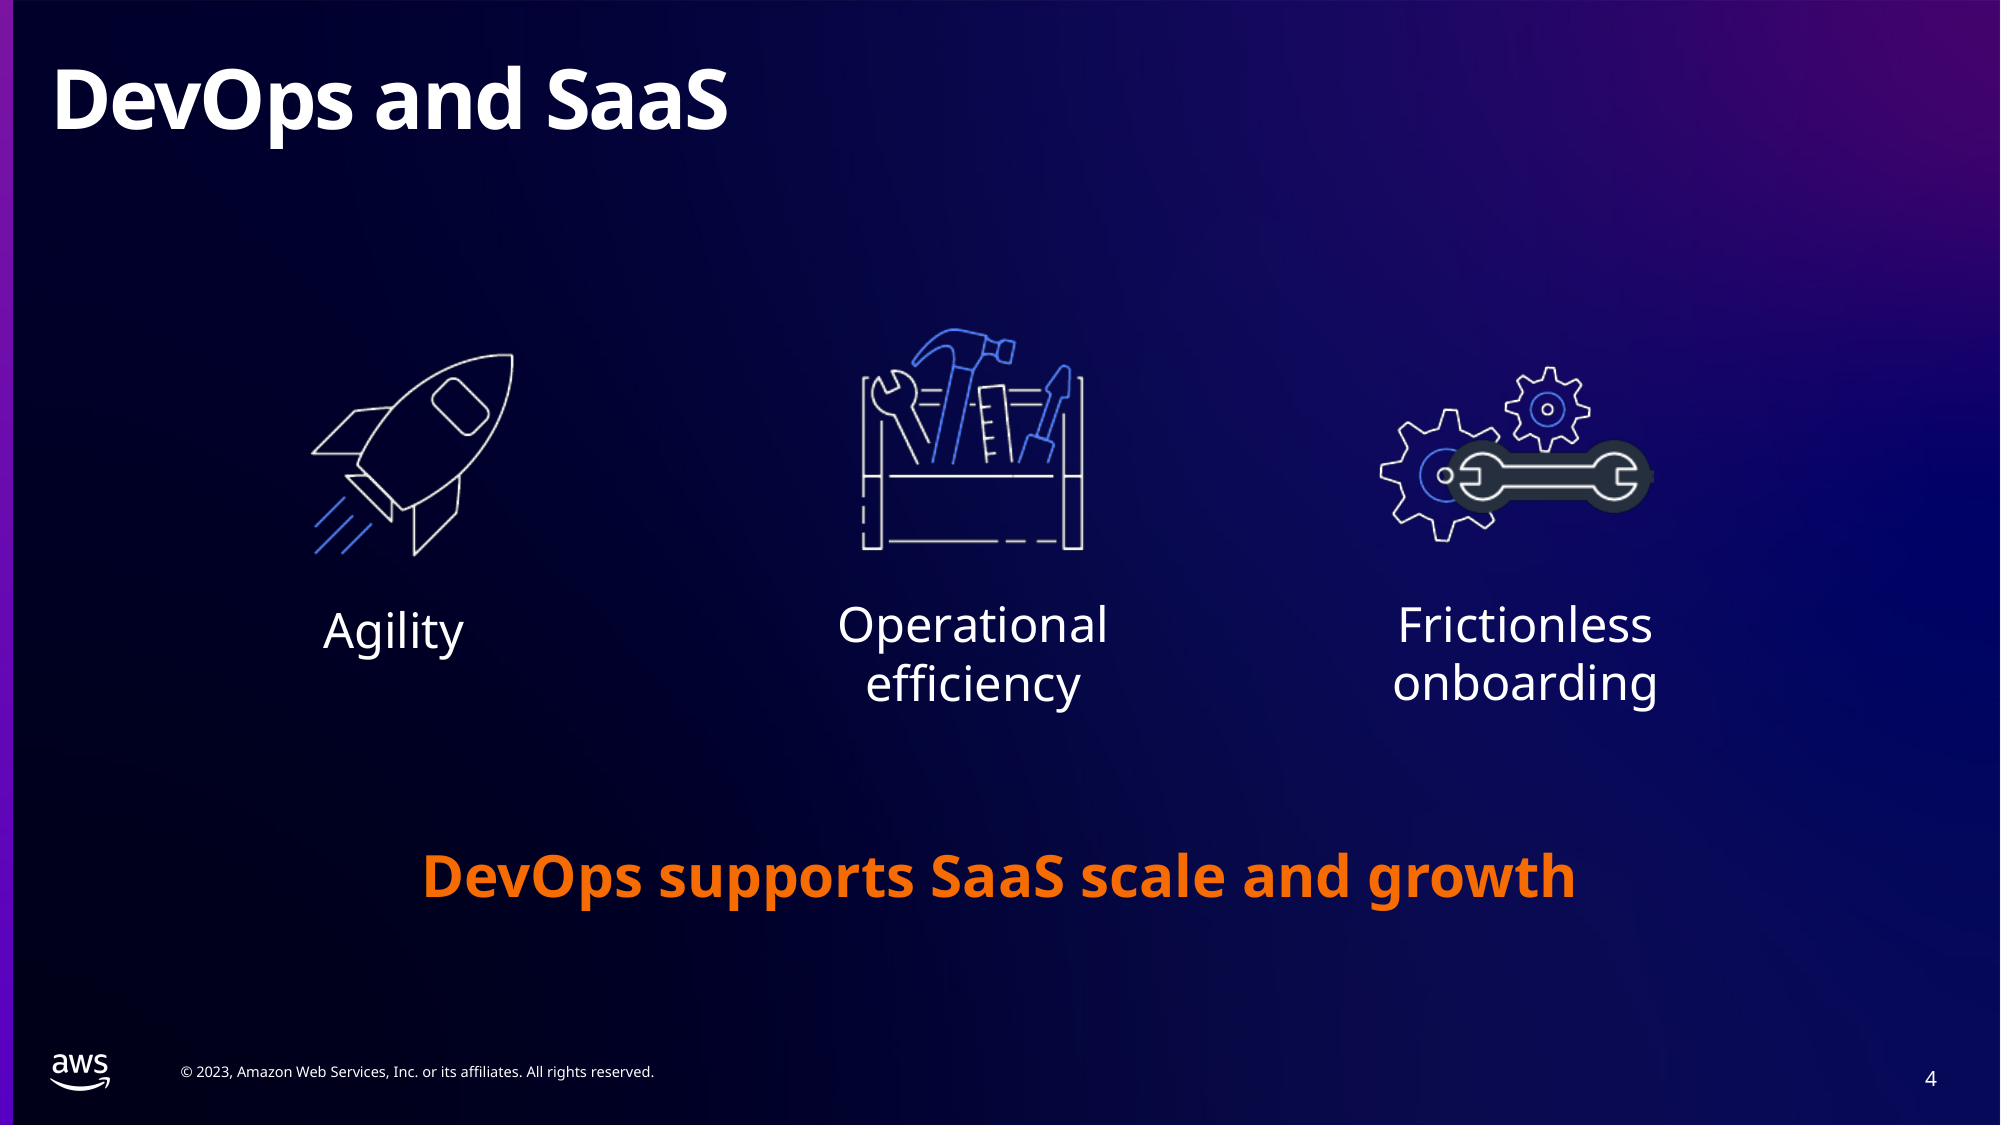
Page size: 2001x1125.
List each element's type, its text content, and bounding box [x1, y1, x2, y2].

title DevOps and SaaS [50, 50, 1950, 155]
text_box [768, 274, 1178, 720]
picture [13, 0, 2001, 1125]
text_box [1287, 311, 1764, 720]
slide_number 4 [1502, 1050, 1952, 1111]
text_box DevOps supports SaaS scale and growth [164, 831, 1836, 917]
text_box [260, 303, 564, 667]
